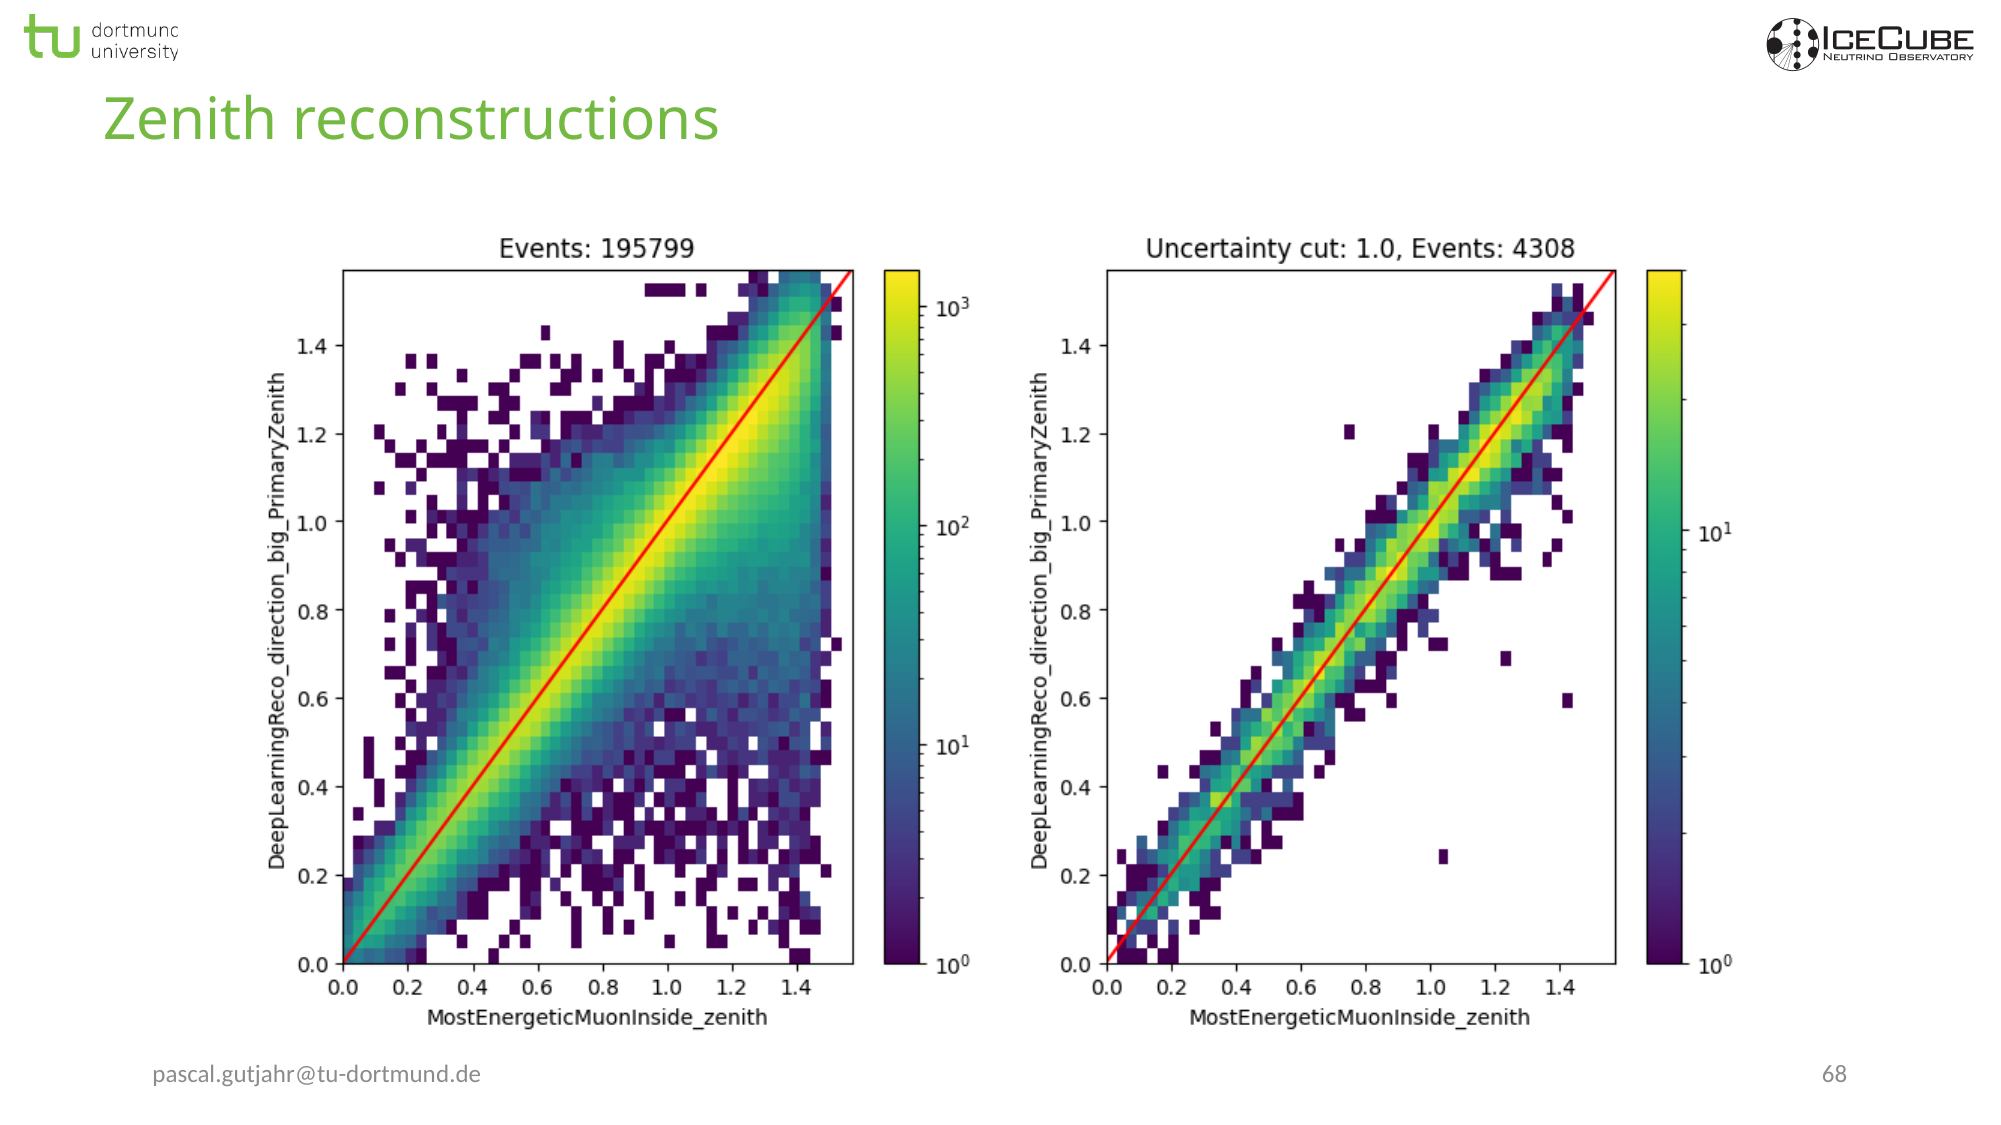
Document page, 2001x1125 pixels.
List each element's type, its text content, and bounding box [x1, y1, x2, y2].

slide_number 68 [1412, 1042, 1863, 1103]
picture [251, 222, 1749, 1043]
title Zenith reconstructions [88, 59, 1977, 182]
slide_number pascal.gutjahr@tu-dortmund.de [137, 1042, 588, 1103]
